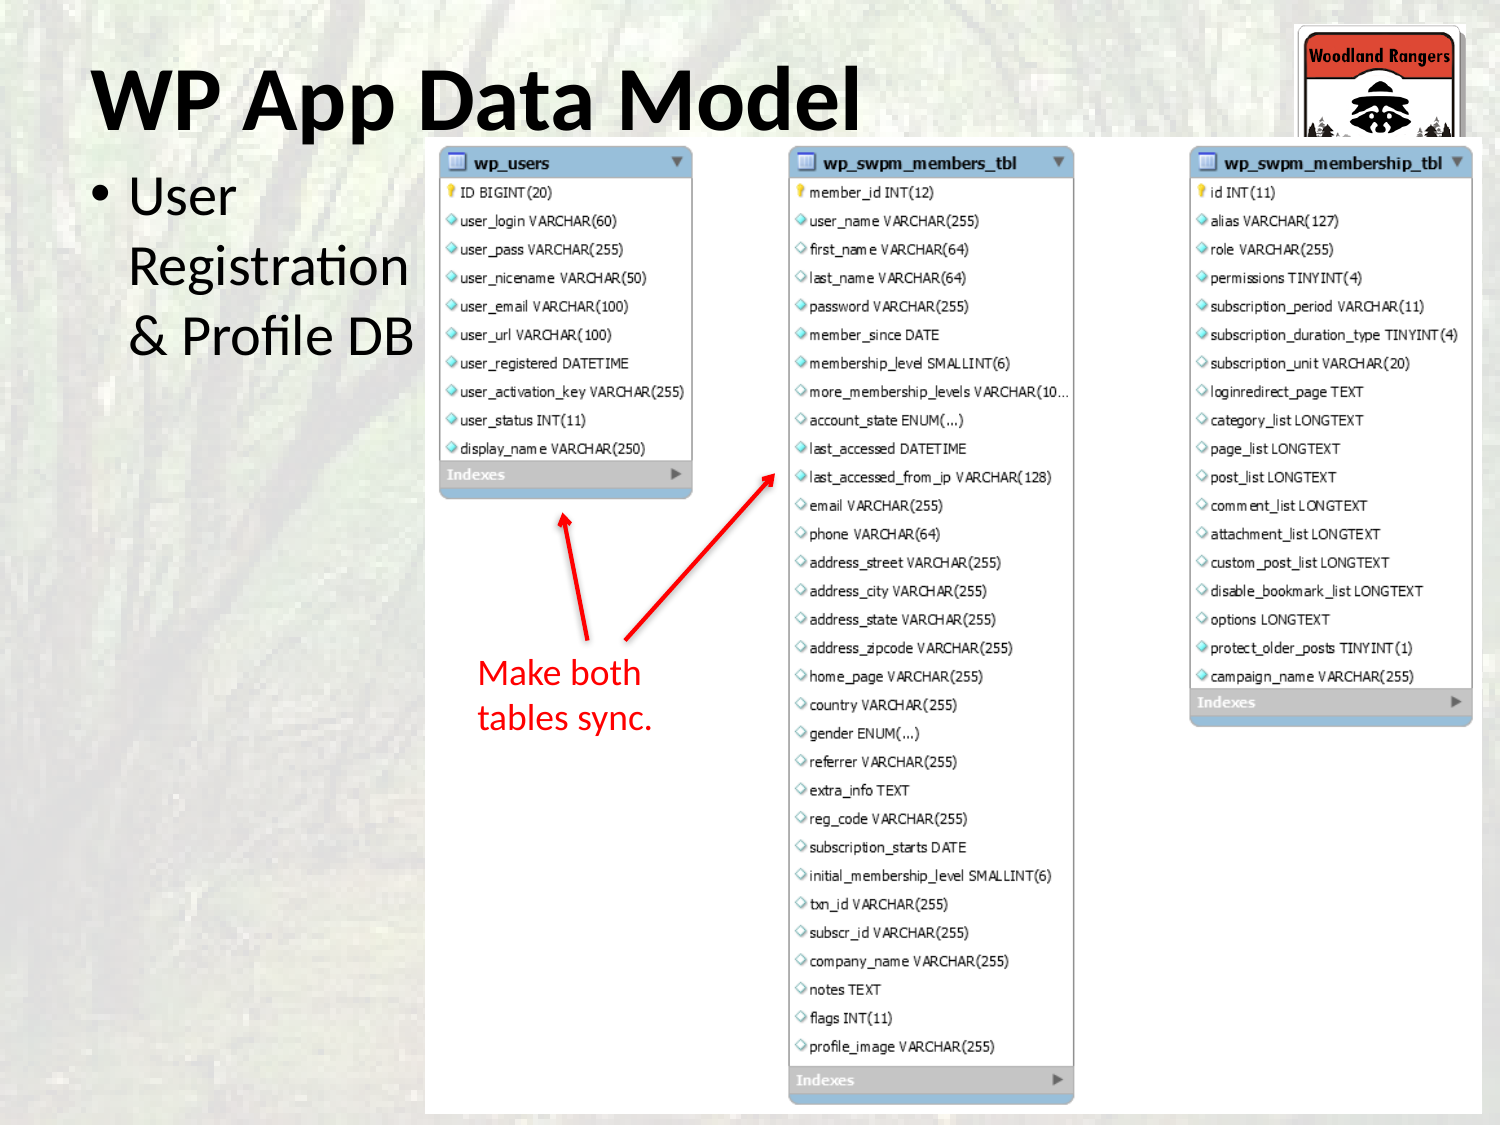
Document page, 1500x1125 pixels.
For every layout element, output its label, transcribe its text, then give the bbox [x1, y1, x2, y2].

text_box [424, 137, 1482, 1114]
list User Registration & Profile DB [75, 149, 419, 925]
picture [1300, 24, 1466, 137]
title WP App Data Model [75, 12, 1300, 149]
